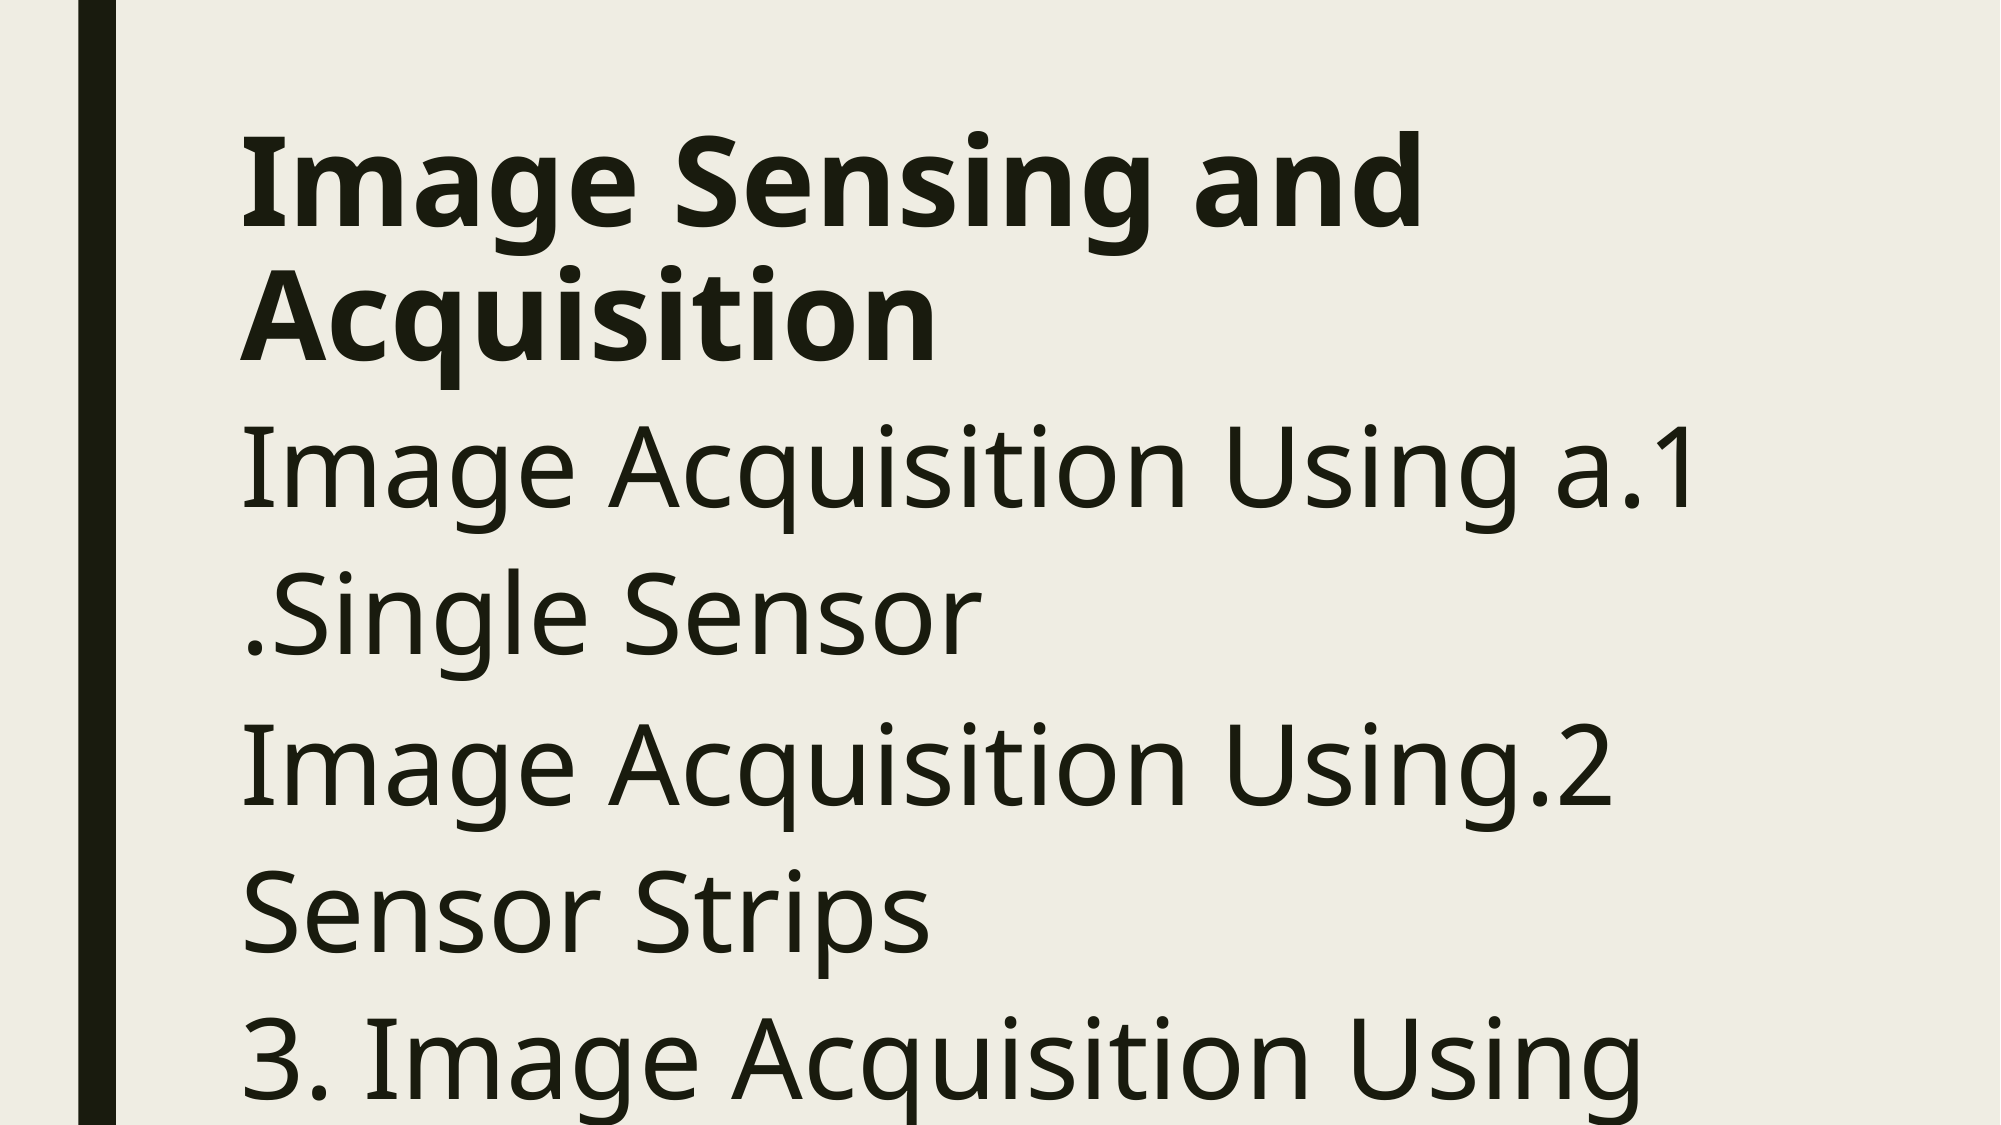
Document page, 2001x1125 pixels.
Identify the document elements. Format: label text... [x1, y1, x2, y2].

list 1.Image Acquisition Using a Single Sensor. 2.Image Acquisition Using Sensor Strips 3. Image Acquisition Using Sensor Arrays [225, 375, 1800, 963]
title Image Sensing and Acquisition [225, 112, 1800, 357]
